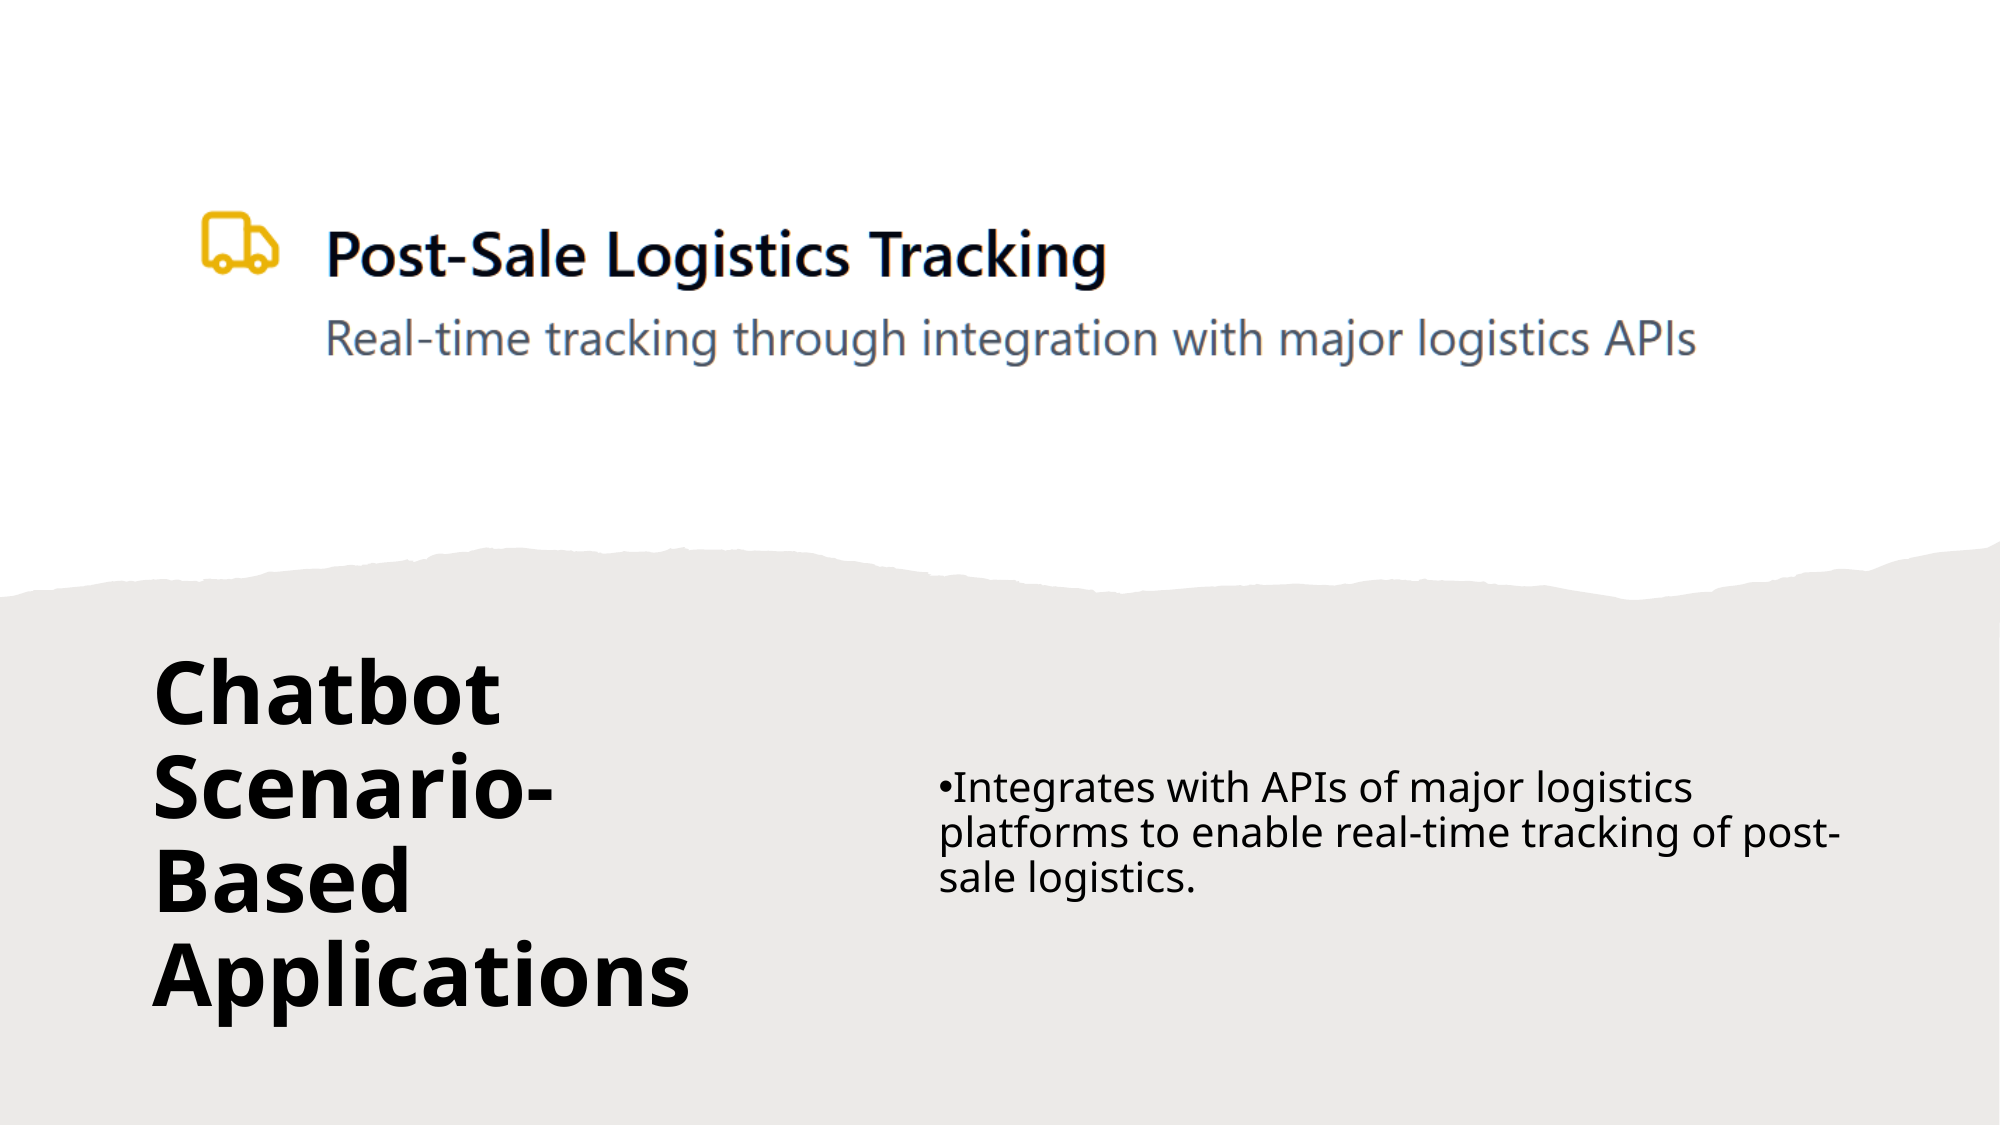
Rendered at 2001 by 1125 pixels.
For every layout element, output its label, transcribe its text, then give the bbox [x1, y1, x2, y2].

picture [189, 190, 1811, 397]
text_box [0, 539, 2000, 1125]
title Chatbot Scenario-Based Applications [137, 640, 829, 1035]
text_box Integrates with APIs of major logistics platforms to enable real-time tracking of post-sale logistics. [923, 637, 1863, 1031]
text_box [0, 0, 2000, 598]
